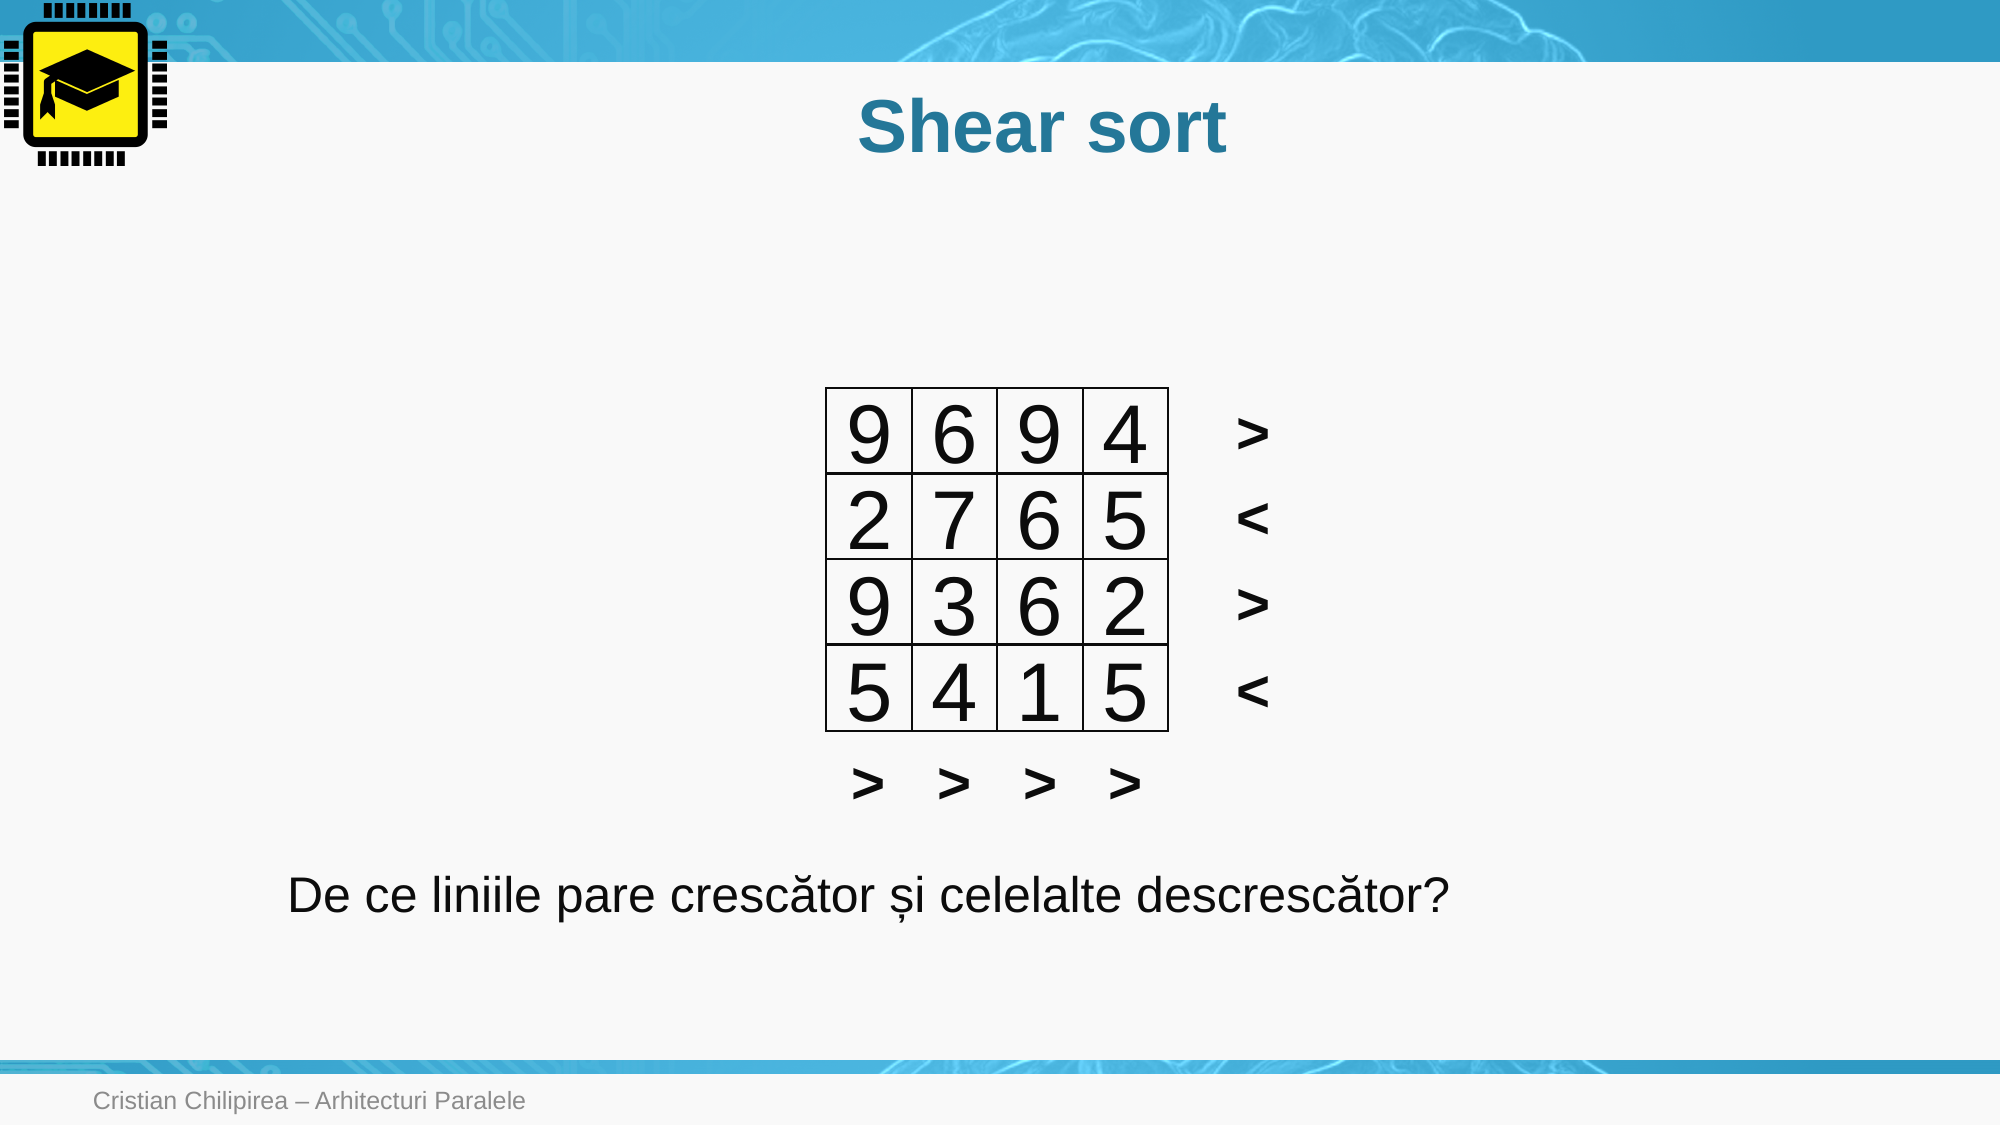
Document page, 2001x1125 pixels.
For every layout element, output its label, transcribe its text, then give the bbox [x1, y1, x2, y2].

footer Cristian Chilipirea – Arhitecturi Paralele [77, 1073, 1338, 1125]
text_box > [1093, 738, 1158, 823]
text_box 1 [996, 644, 1082, 732]
text_box > [1221, 558, 1286, 644]
text_box 7 [911, 473, 996, 558]
text_box 5 [1082, 473, 1169, 558]
text_box De ce liniile pare crescător și celelalte descrescător? [272, 854, 1466, 930]
text_box > [837, 738, 901, 823]
picture [0, 0, 2000, 166]
text_box 9 [825, 387, 911, 473]
text_box 4 [911, 644, 996, 732]
title Shear sort [170, 76, 1915, 180]
text_box 9 [996, 387, 1082, 473]
text_box 5 [825, 644, 911, 732]
text_box > [922, 738, 987, 823]
text_box 6 [996, 473, 1082, 558]
text_box 5 [1082, 644, 1169, 732]
text_box < [1221, 645, 1286, 731]
picture [0, 1060, 2000, 1074]
text_box > [1008, 738, 1073, 823]
text_box 2 [825, 473, 911, 558]
text_box 4 [1082, 387, 1169, 473]
text_box 9 [825, 558, 911, 644]
text_box 3 [911, 558, 996, 644]
text_box 2 [1082, 558, 1169, 644]
text_box > [1221, 387, 1286, 473]
text_box 6 [911, 387, 996, 473]
text_box 6 [996, 558, 1082, 644]
text_box < [1221, 473, 1286, 558]
